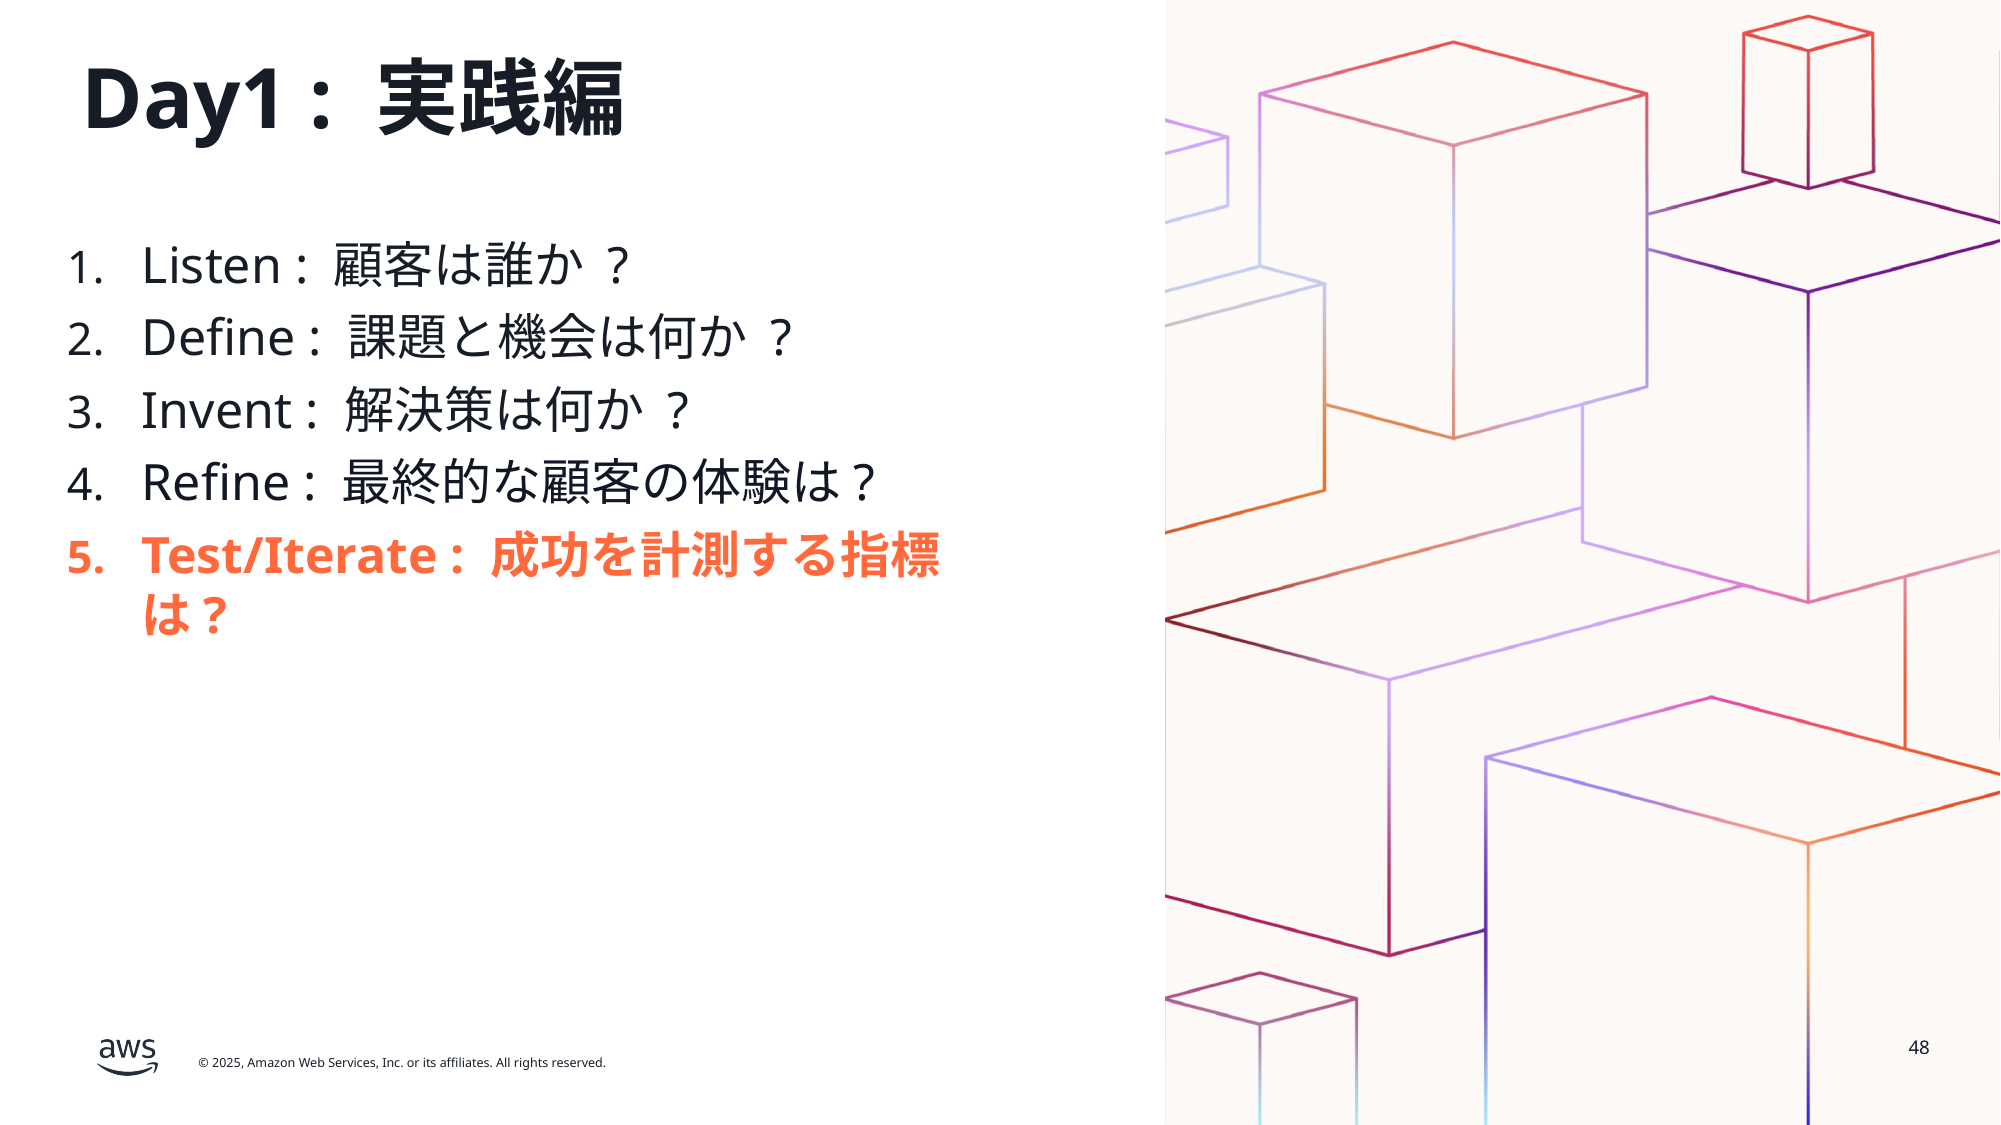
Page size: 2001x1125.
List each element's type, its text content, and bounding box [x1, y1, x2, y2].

picture [0, 0, 2000, 1125]
slide_number 48 [1495, 1018, 1945, 1079]
title Day1 : 実践編 [66, 48, 1000, 150]
list Listen : 顧客は誰か ? Define : 課題と機会は何か ? Invent : 解決策は何か ? Refine : 最終的な顧客の体験は? Test/Iterate : 成功を計測する指標は? [66, 225, 1000, 741]
